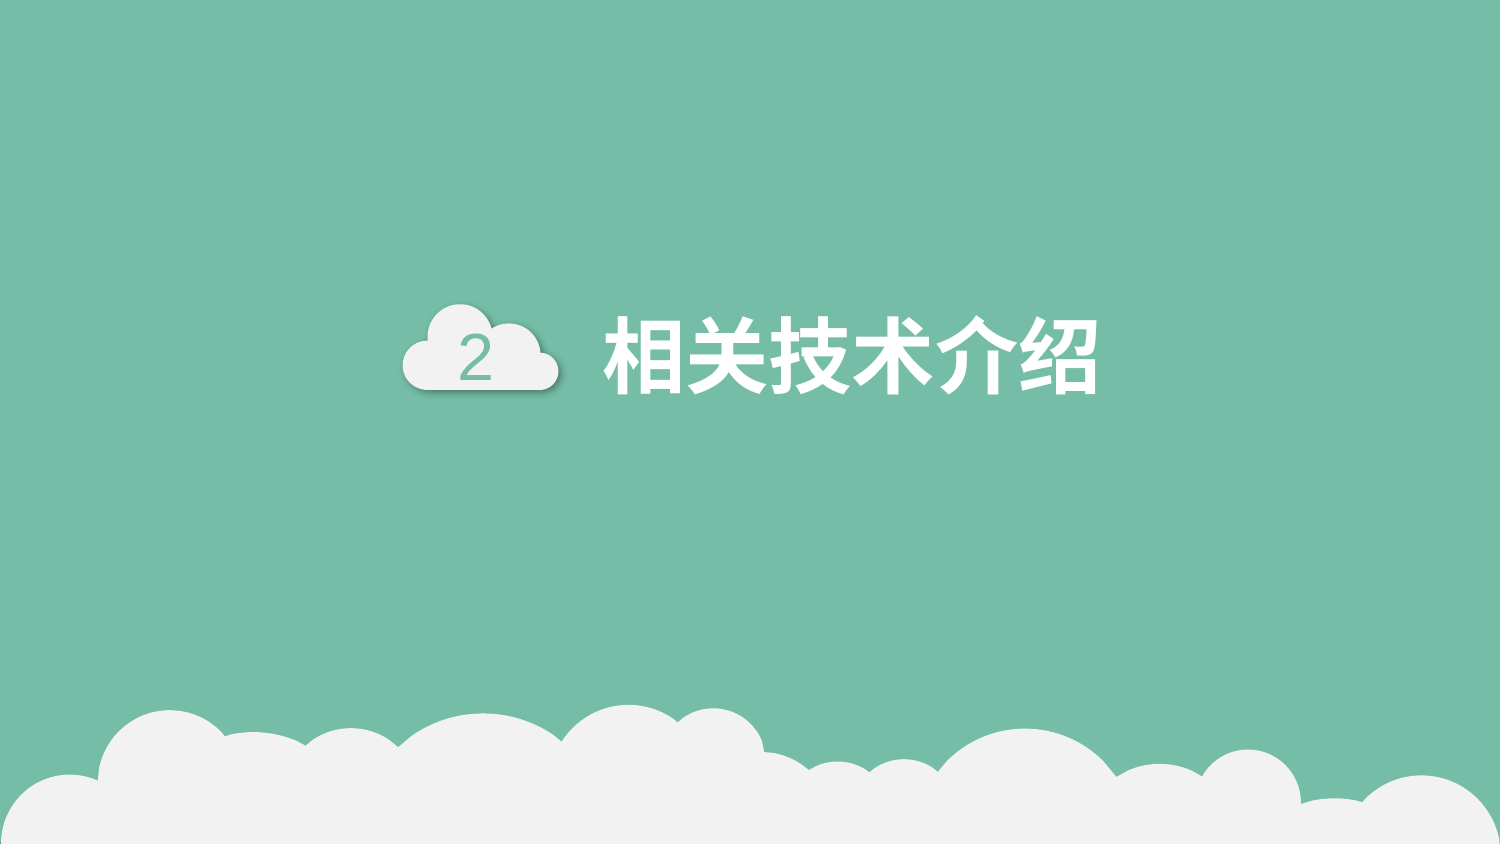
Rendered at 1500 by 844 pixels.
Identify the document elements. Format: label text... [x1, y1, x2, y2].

text_box [0, 703, 1500, 844]
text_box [402, 304, 559, 403]
text_box 相关技术介绍 [587, 296, 1117, 412]
